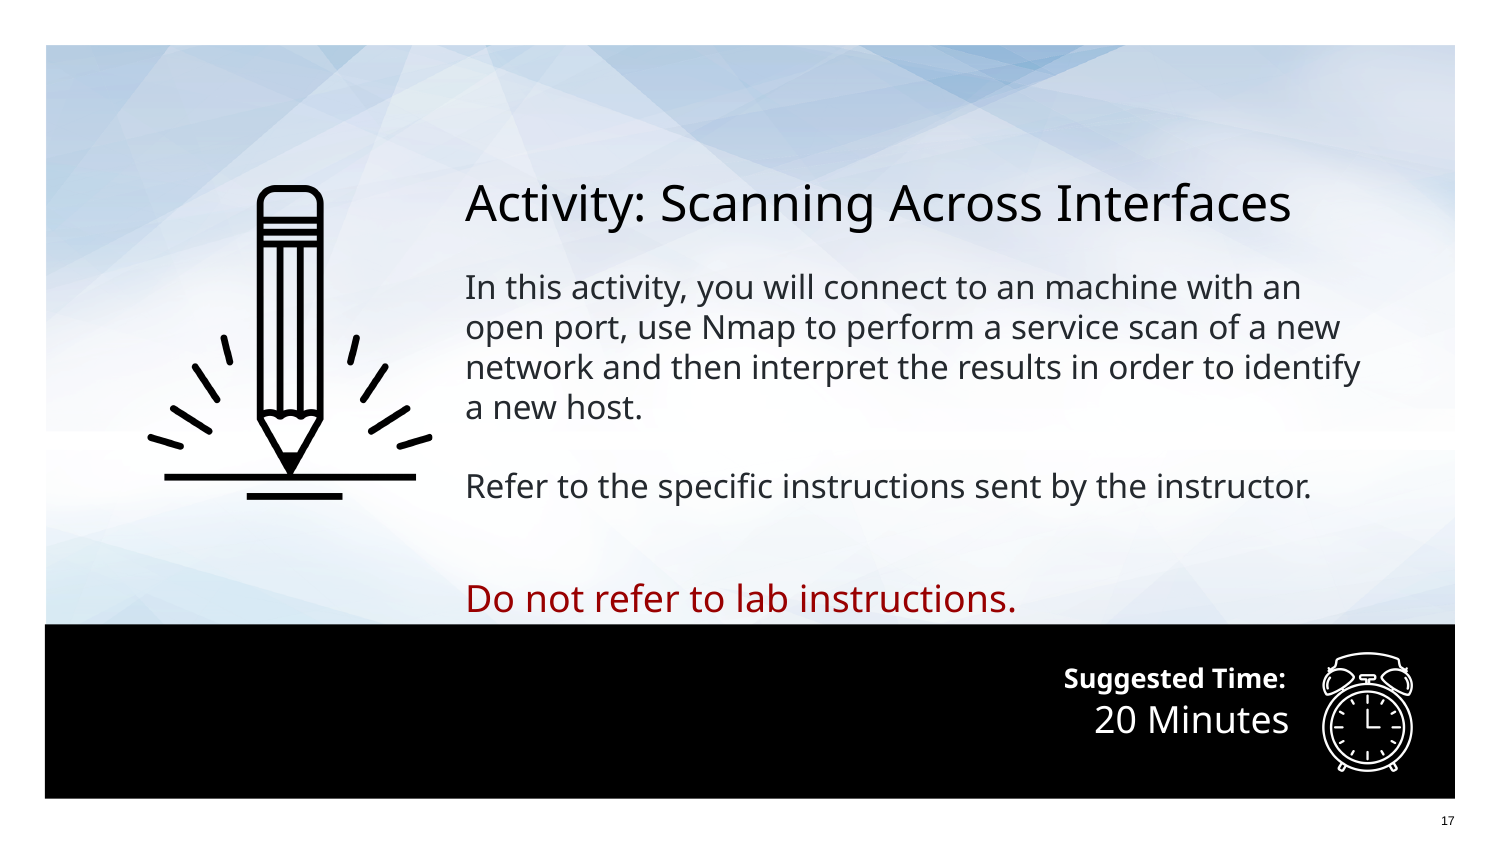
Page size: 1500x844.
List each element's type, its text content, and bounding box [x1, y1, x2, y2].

picture [1322, 652, 1413, 694]
picture [45, 46, 1455, 171]
title Activity: Scanning Across Interfaces In this activity, you will connect to an machine with an open port, use Nmap to perform a service scan of a new network and then interpret the results in order to identify a new host. Refer to the specific instructions sent by the instructor. Do not refer to lab instructions. [44, 171, 1455, 625]
slide_number ‹#› [1412, 813, 1455, 831]
title 20 Minutes [0, 694, 1455, 799]
